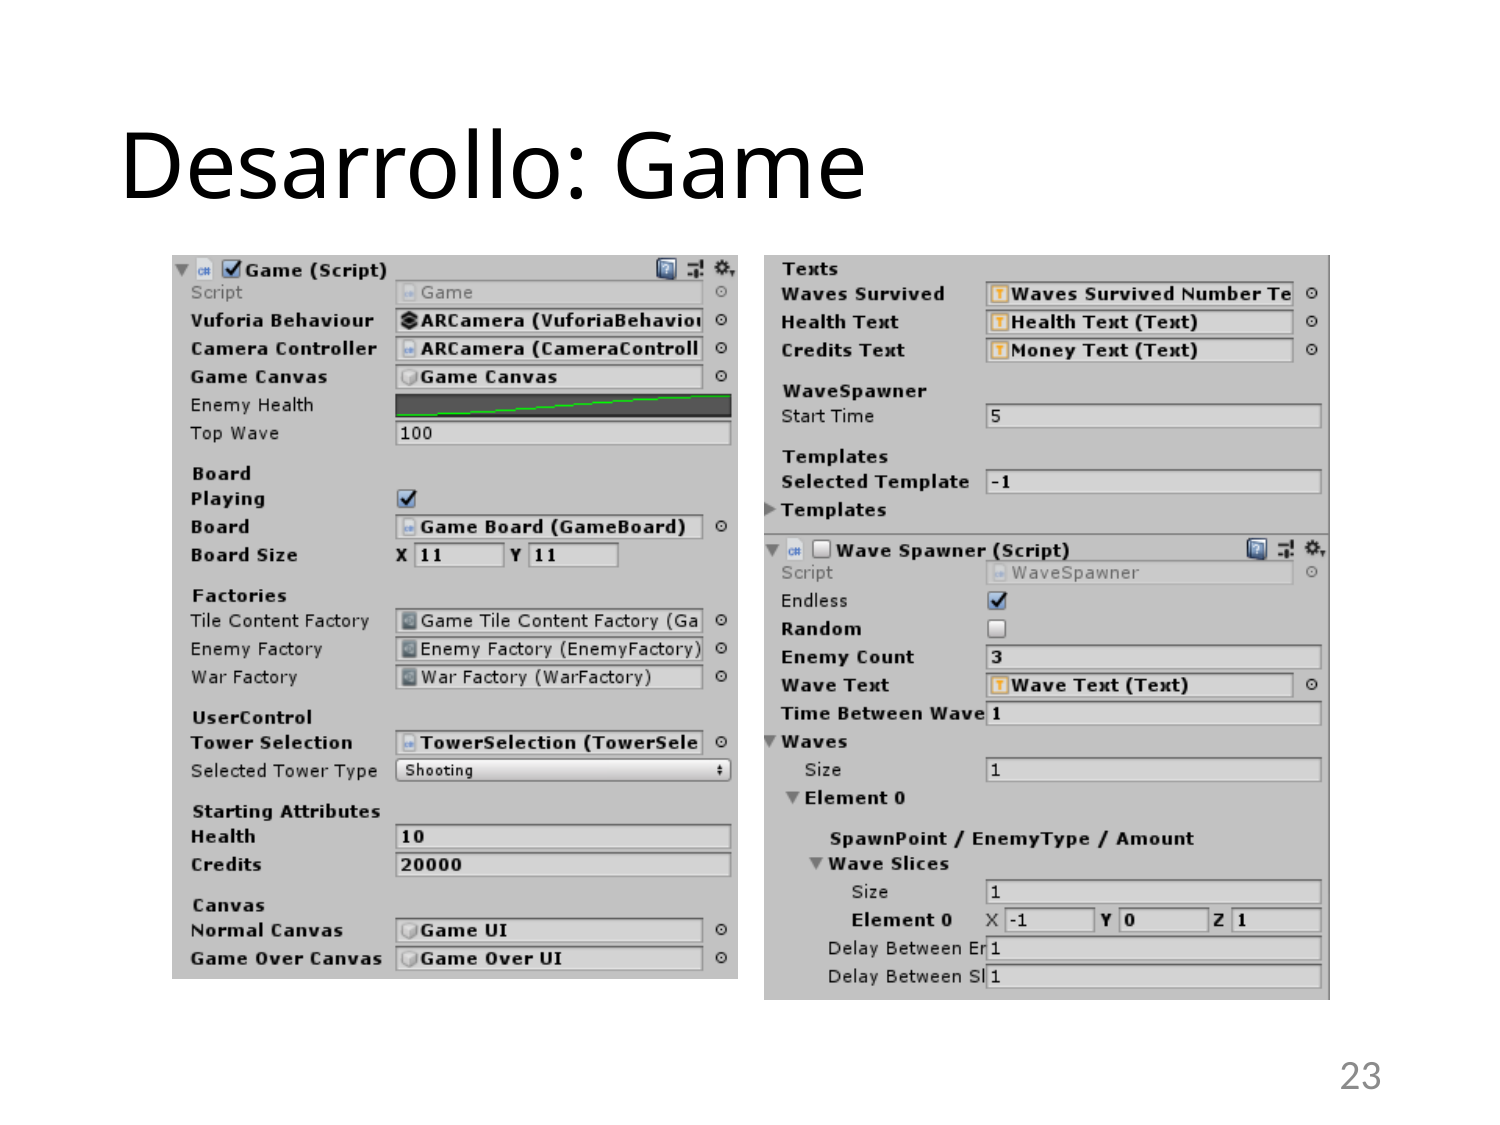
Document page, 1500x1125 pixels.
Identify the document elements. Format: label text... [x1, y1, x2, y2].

picture [764, 255, 1330, 1000]
picture [172, 255, 738, 979]
title Desarrollo: Game [103, 59, 1397, 278]
slide_number 23 [1059, 1042, 1397, 1103]
